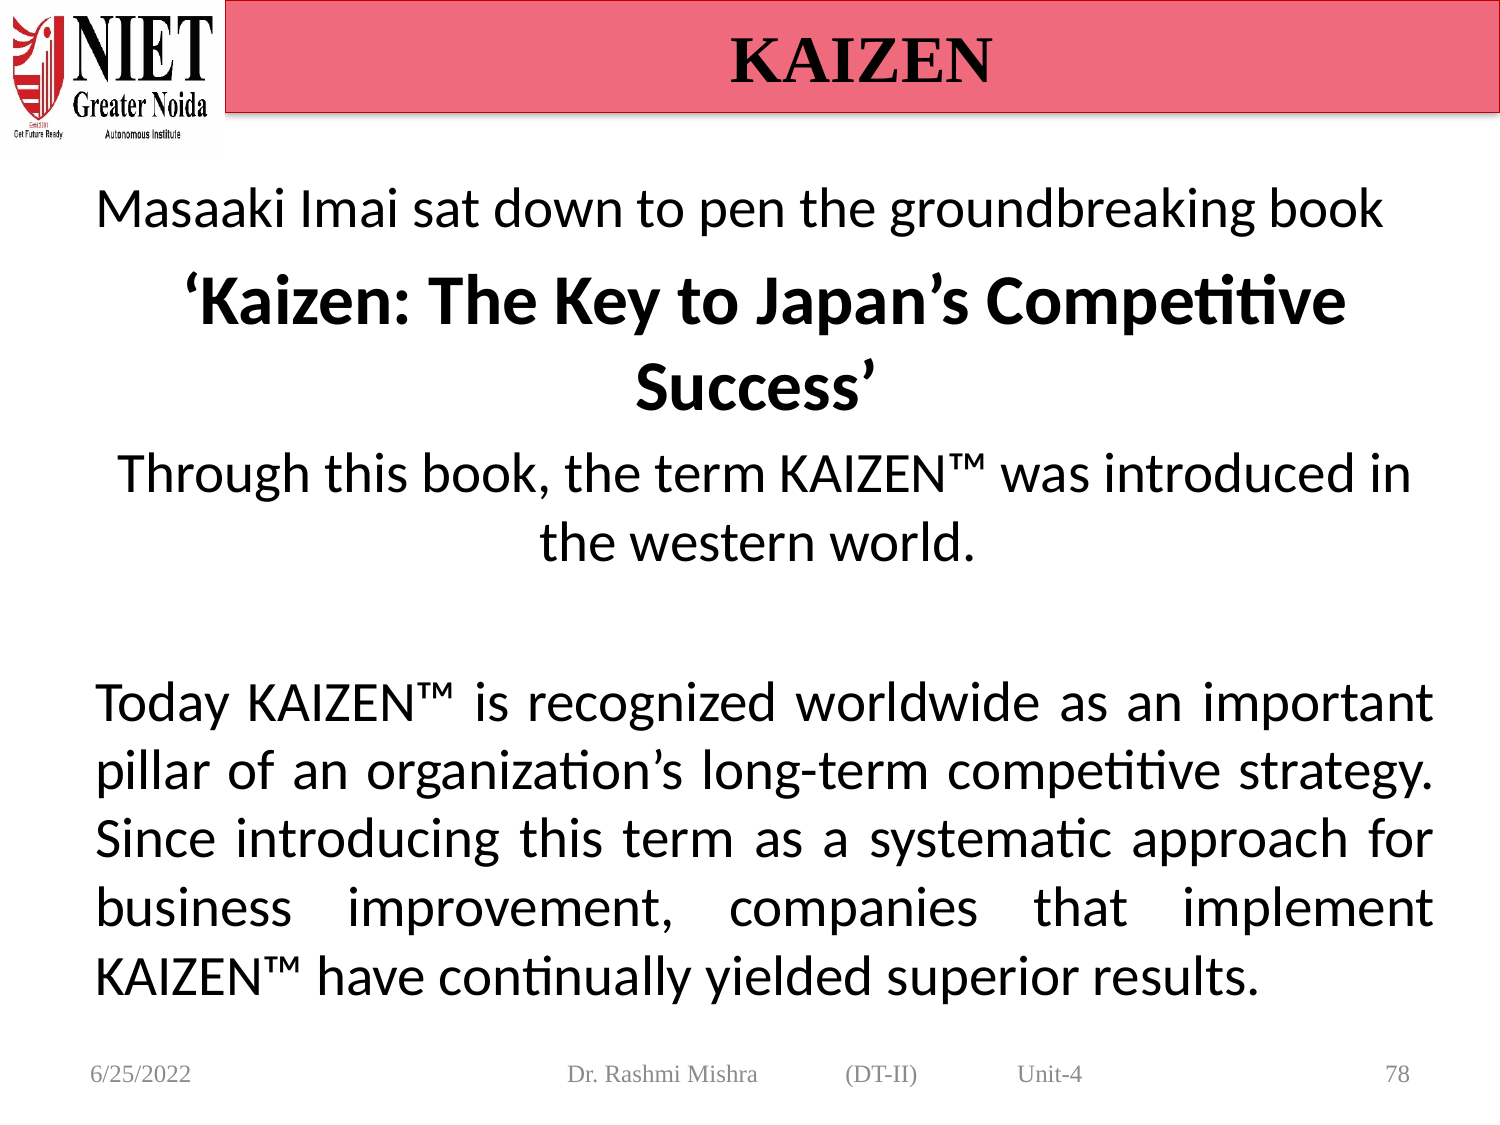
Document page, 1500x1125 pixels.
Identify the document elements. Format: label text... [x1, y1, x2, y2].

text_box KAIZEN [226, 0, 1500, 113]
list Masaaki Imai sat down to pen the groundbreaking book ‘Kaizen: The Key to Japan’s Competitive Success’ Through this book, the term KAIZEN™ was introduced in the western world. Today KAIZEN™ is recognized worldwide as an important pillar of an organization’s long-term competitive strategy. Since introducing this term as a systematic approach for business improvement, companies that implement KAIZEN™ have continually yielded superior results. [24, 162, 1450, 1025]
picture [0, 0, 226, 156]
footer Dr. Rashmi Mishra (DT-II) Unit-4 [412, 1042, 1074, 1103]
slide_number 78 [1074, 1042, 1425, 1103]
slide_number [75, 1042, 412, 1103]
